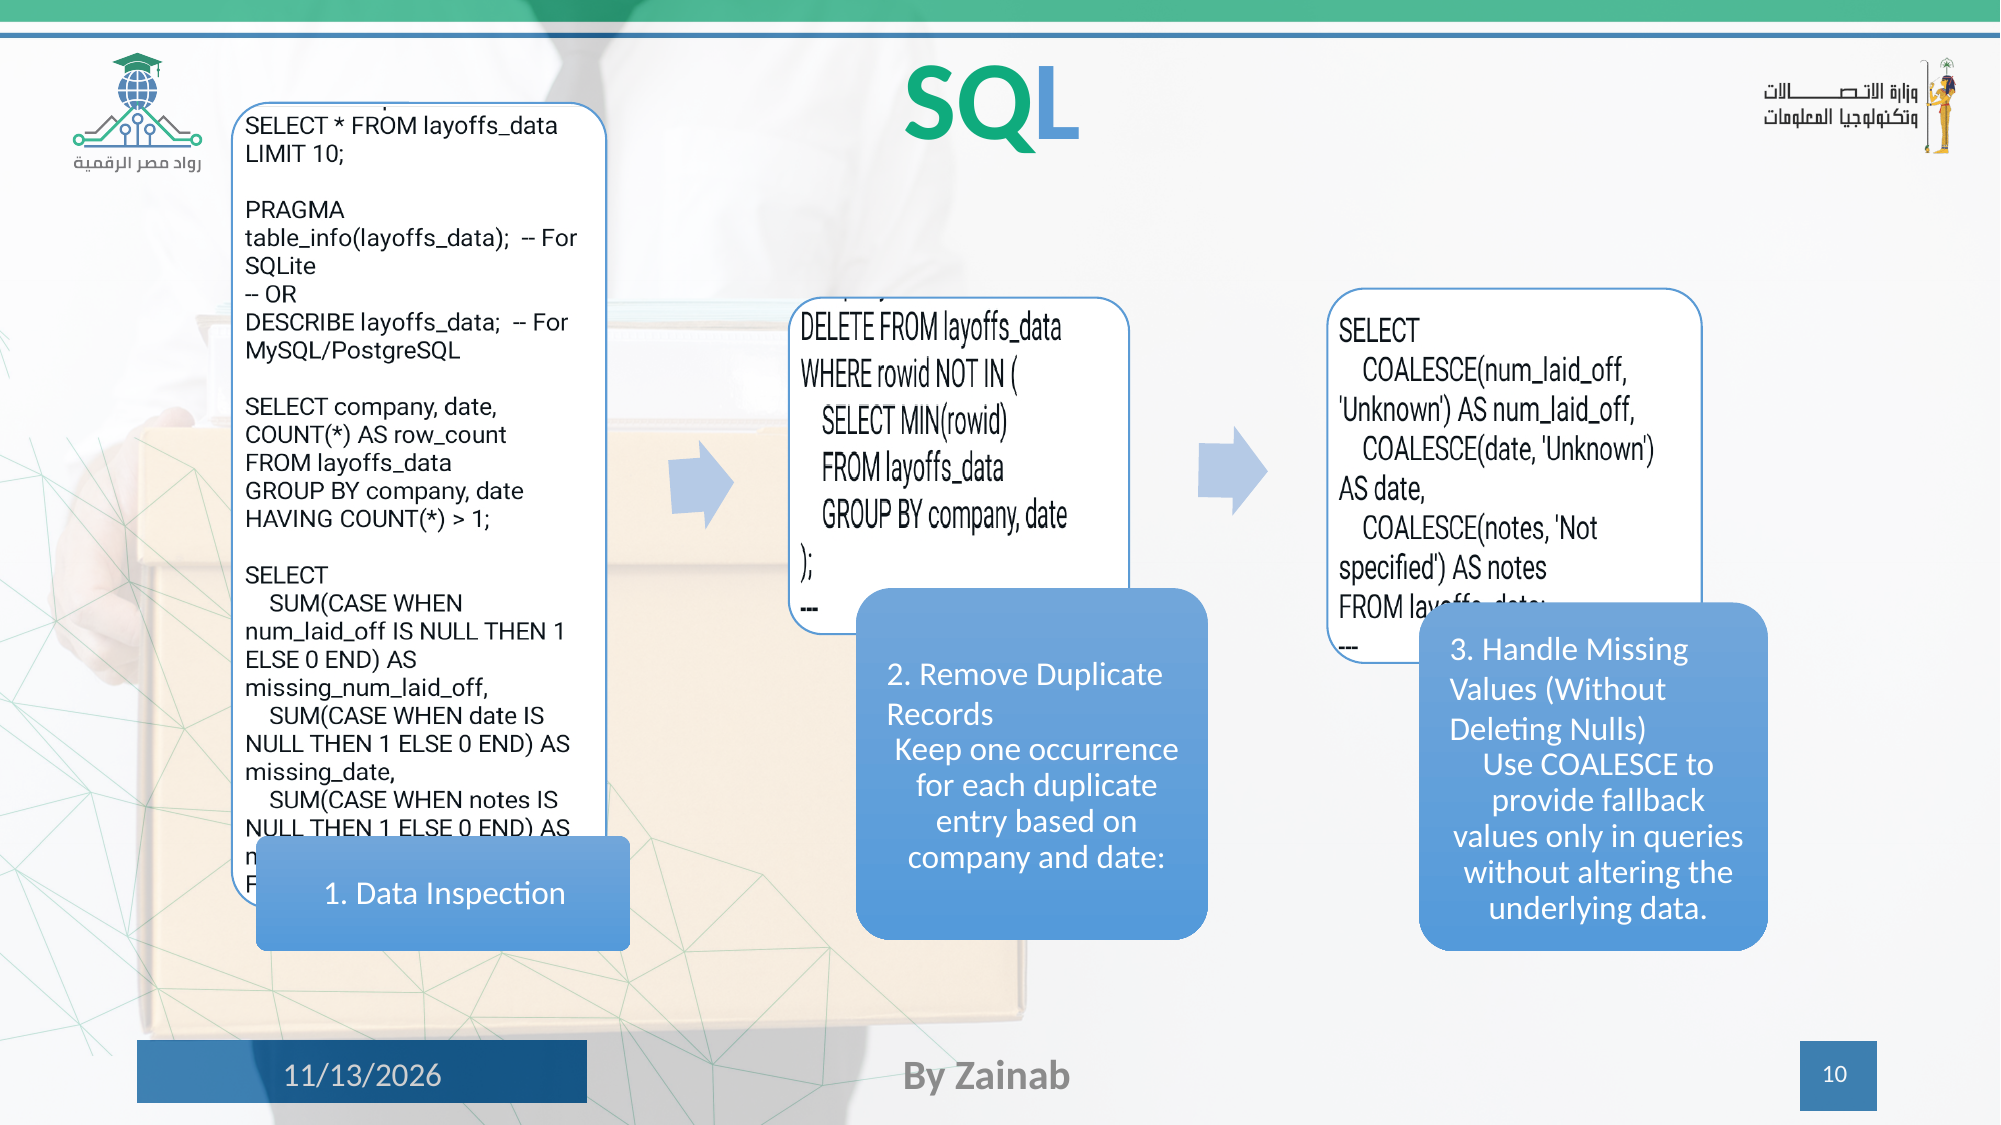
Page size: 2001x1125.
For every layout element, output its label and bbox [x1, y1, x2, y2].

text_box [212, 102, 1768, 1007]
picture [0, 0, 2000, 1125]
